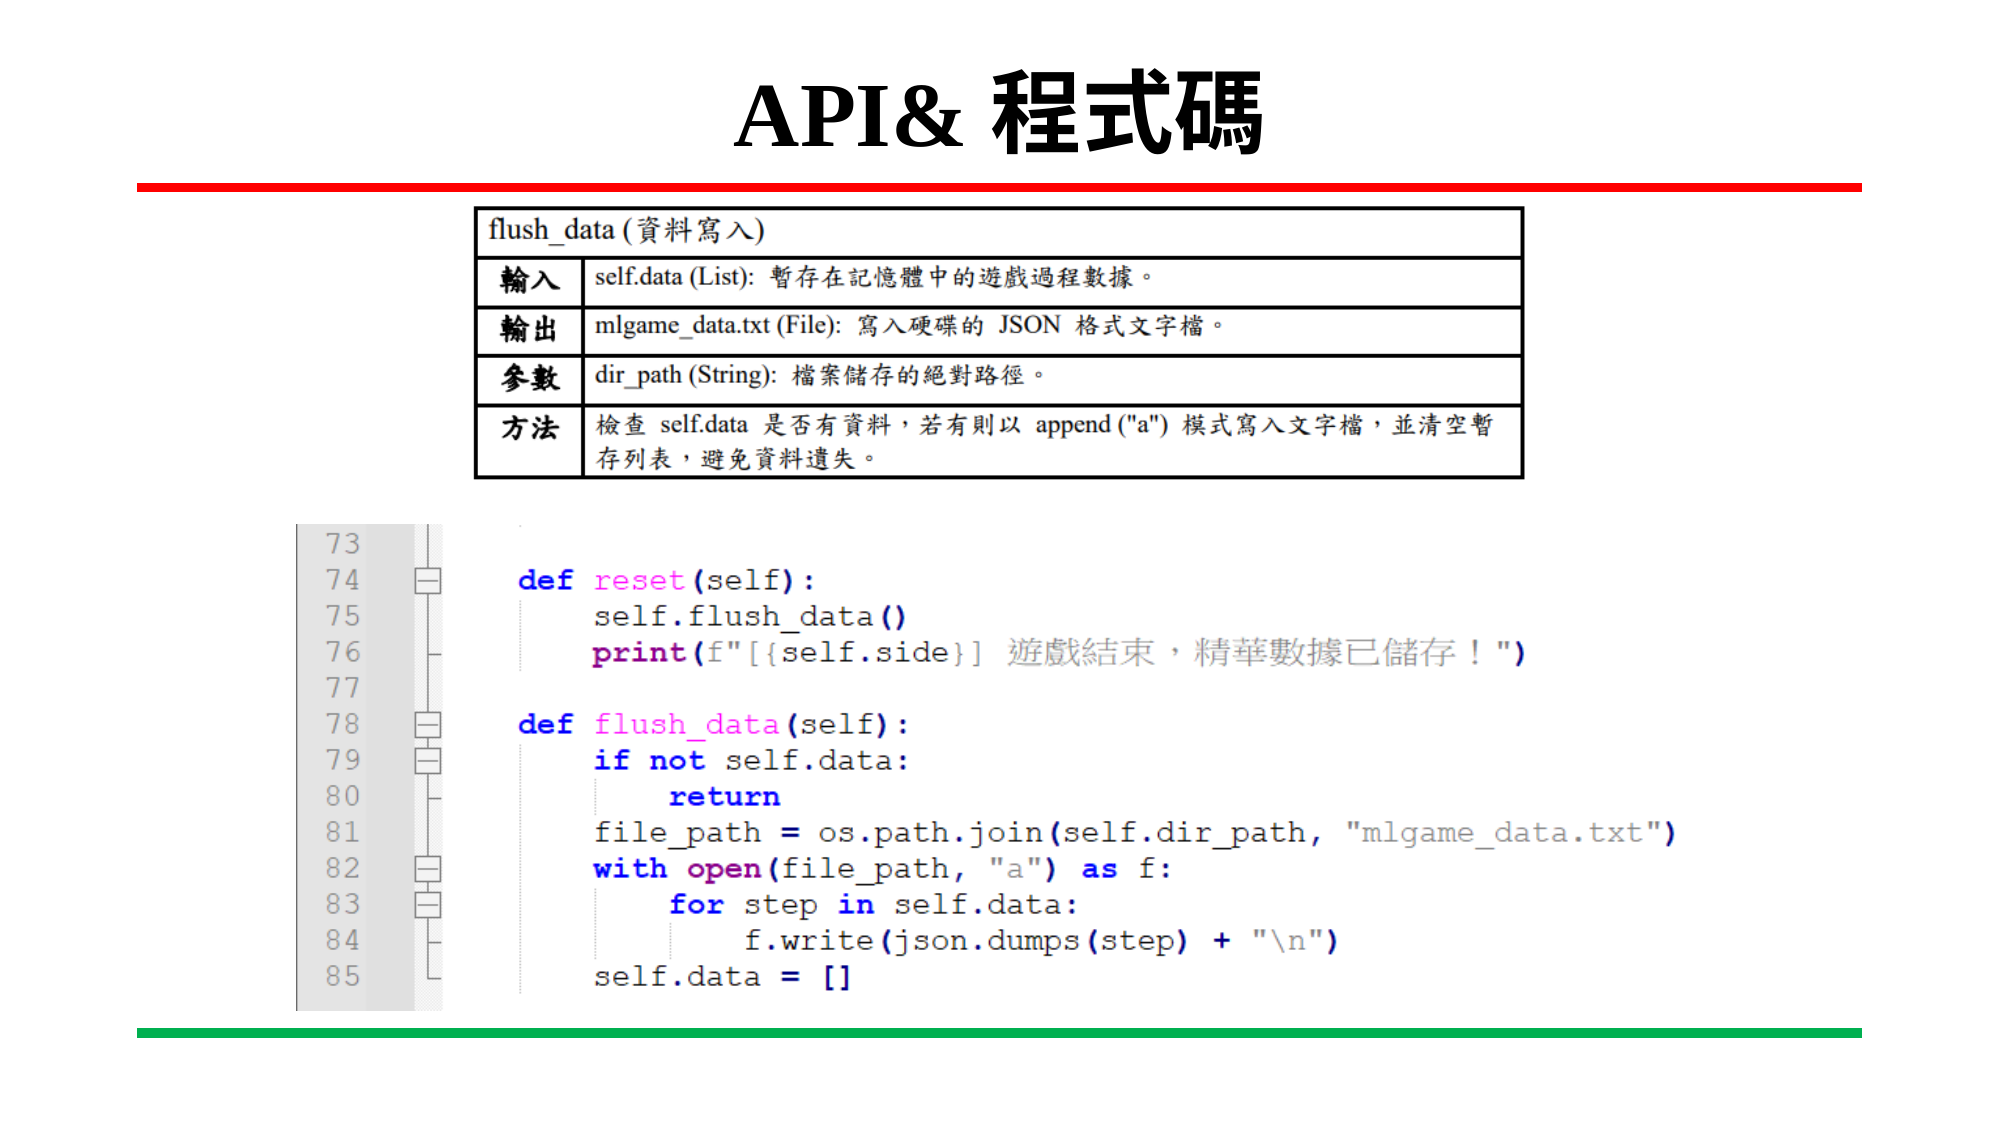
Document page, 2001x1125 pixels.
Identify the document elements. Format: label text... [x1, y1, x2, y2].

picture [461, 193, 1539, 486]
text_box API&程式碼 [137, 59, 1863, 178]
picture [296, 524, 1704, 1011]
